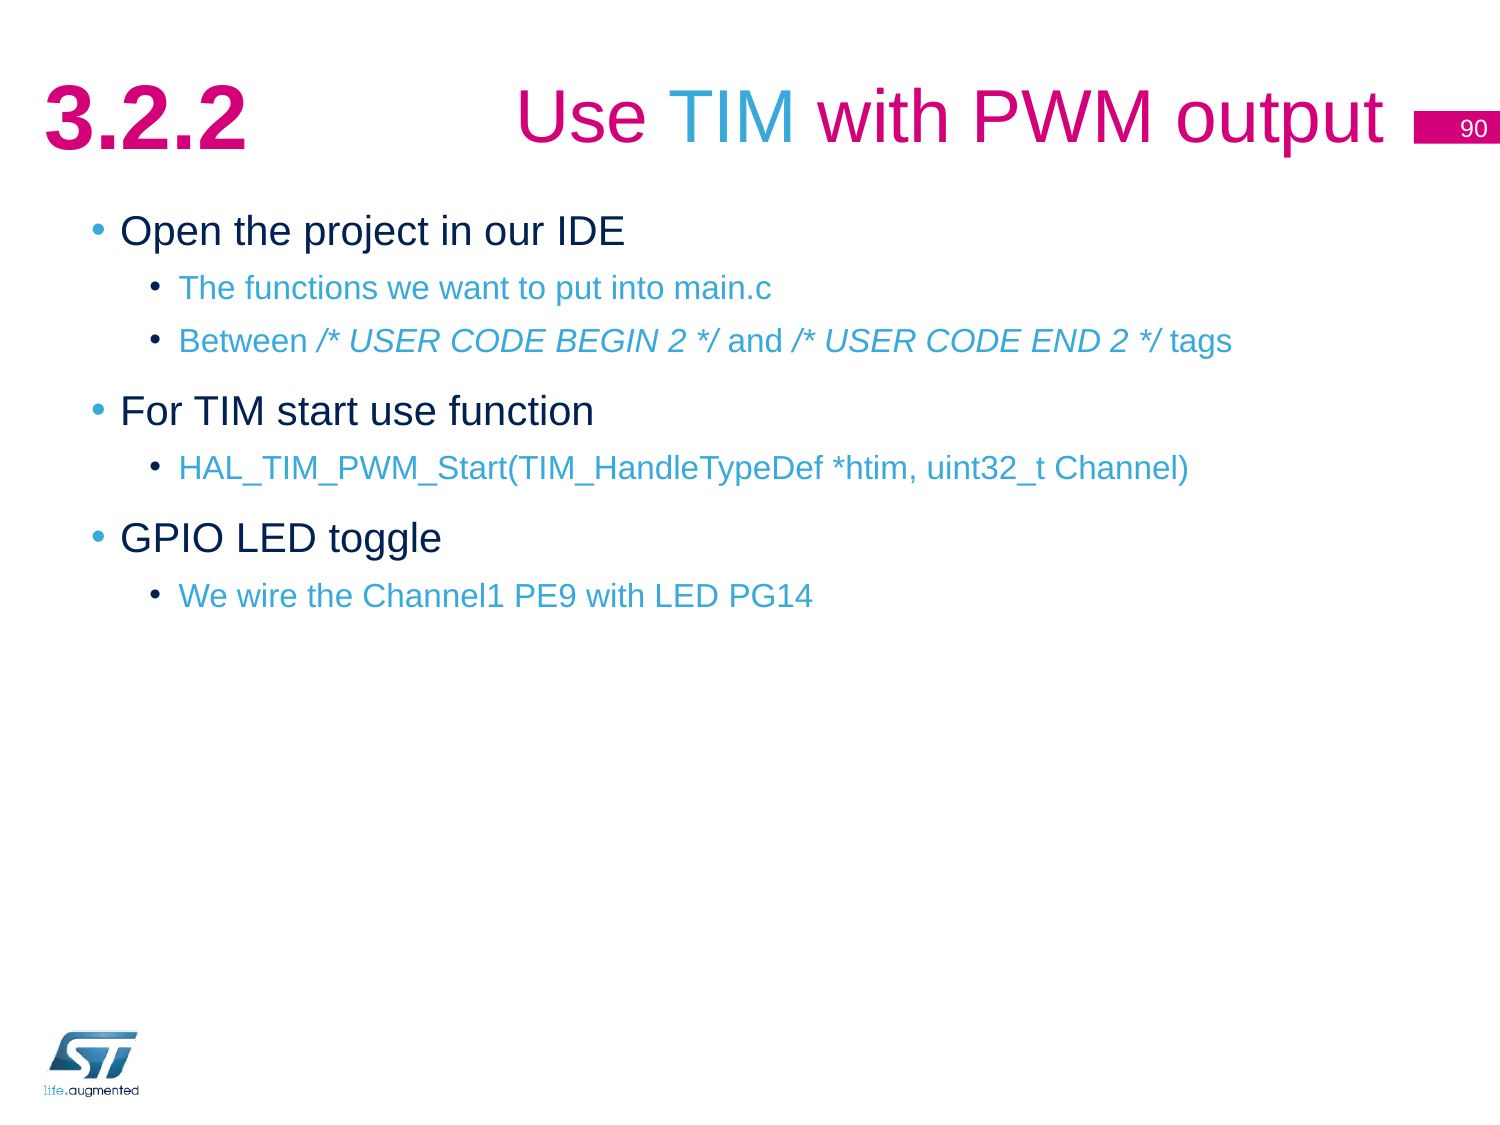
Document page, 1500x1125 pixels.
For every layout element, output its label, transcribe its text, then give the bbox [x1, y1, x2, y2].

list Open the project in our IDE The functions we want to put into main.c Between /* USER CODE BEGIN 2 */ and /* USER CODE END 2 */ tags For TIM start use function HAL_TIM_PWM_Start(TIM_HandleTypeDef *htim, uint32_t Channel) GPIO LED toggle We wire the Channel1 PE9 with LED PG14 [75, 196, 1500, 702]
text_box 3.2.2 [29, 19, 313, 207]
picture [36, 1022, 147, 1103]
title Use TIM with PWM output [74, 18, 1400, 196]
slide_number 90 [1413, 111, 1500, 144]
